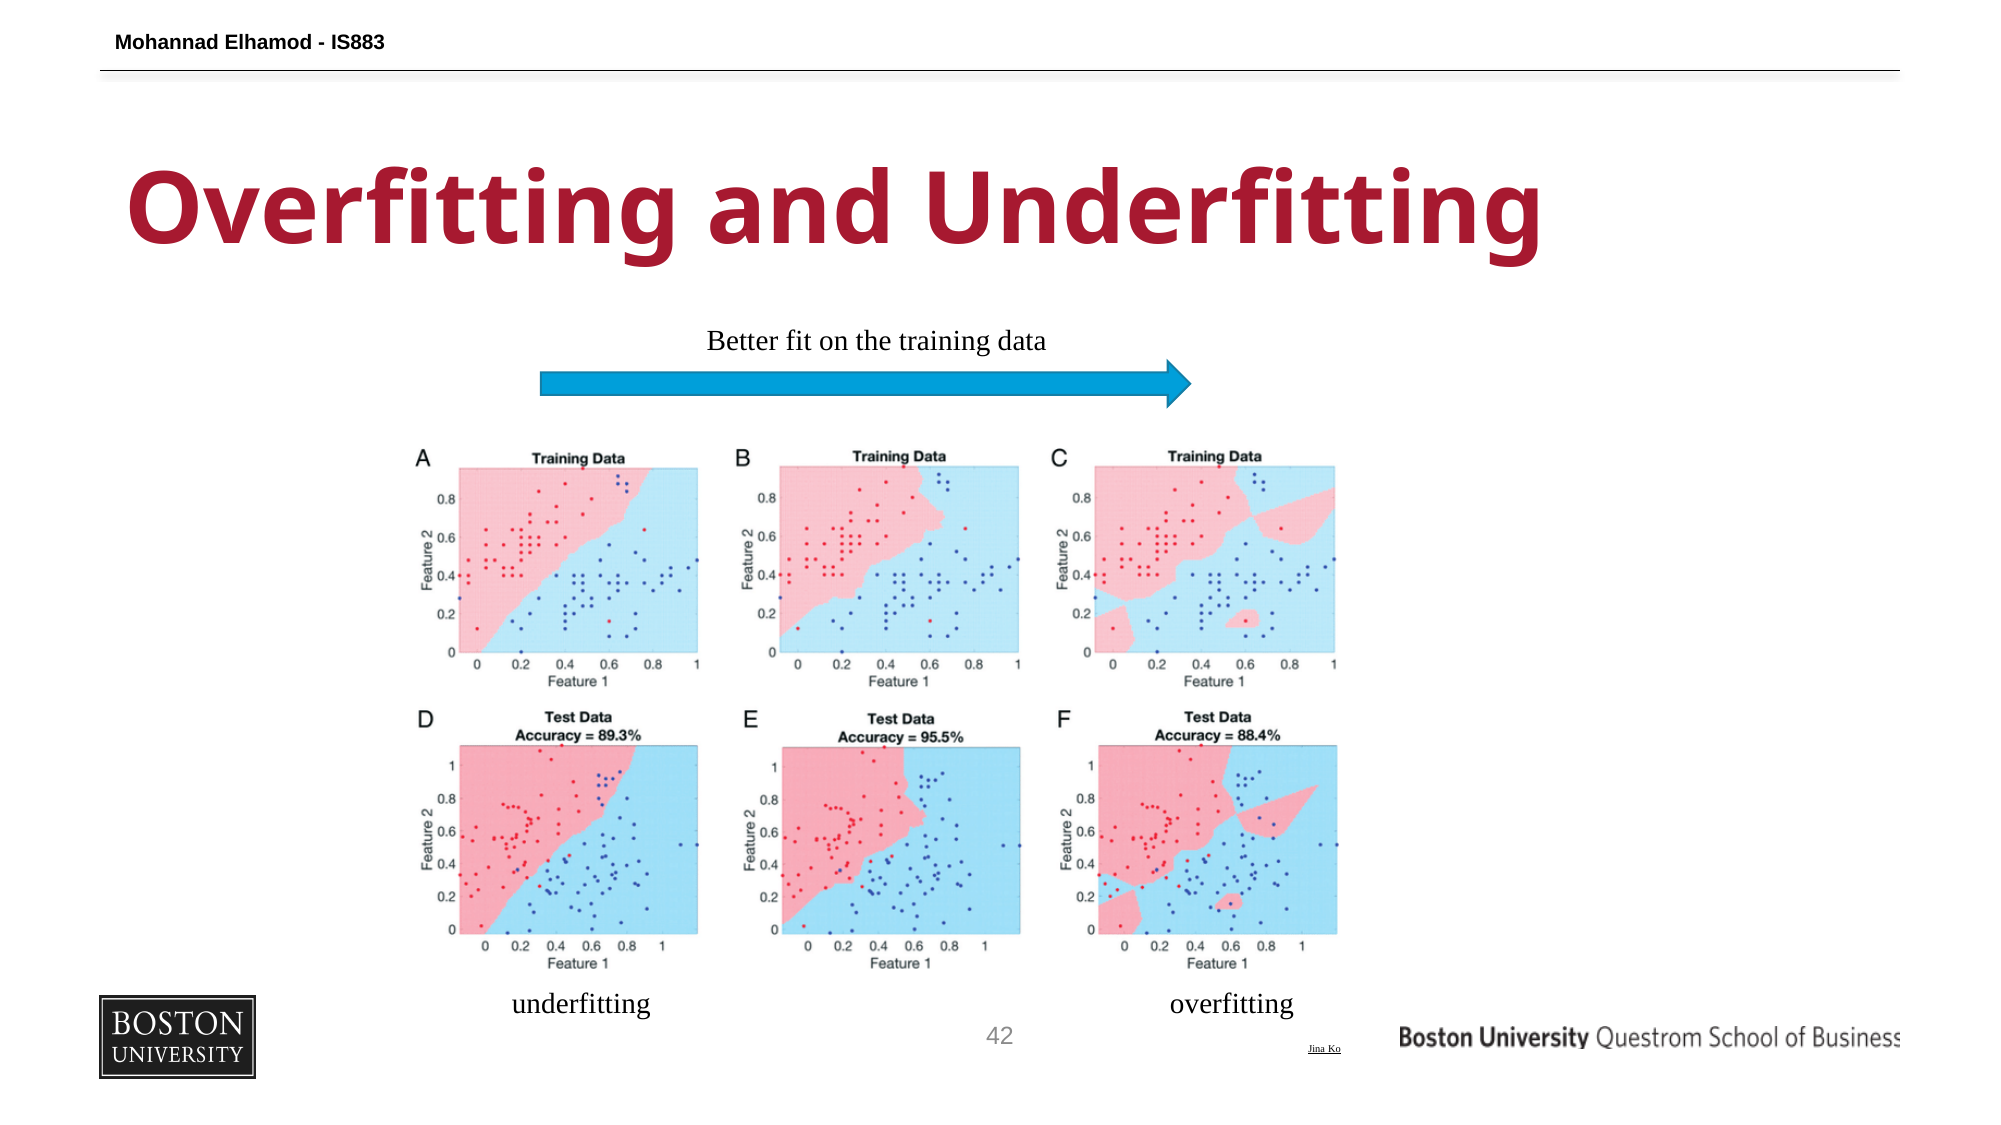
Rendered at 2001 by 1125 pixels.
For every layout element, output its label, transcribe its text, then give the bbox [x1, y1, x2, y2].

picture [99, 995, 256, 1079]
title Overfitting and Underfitting [109, 137, 1900, 270]
footer Mohannad Elhamod - IS883 [99, 10, 734, 71]
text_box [414, 313, 1768, 1063]
